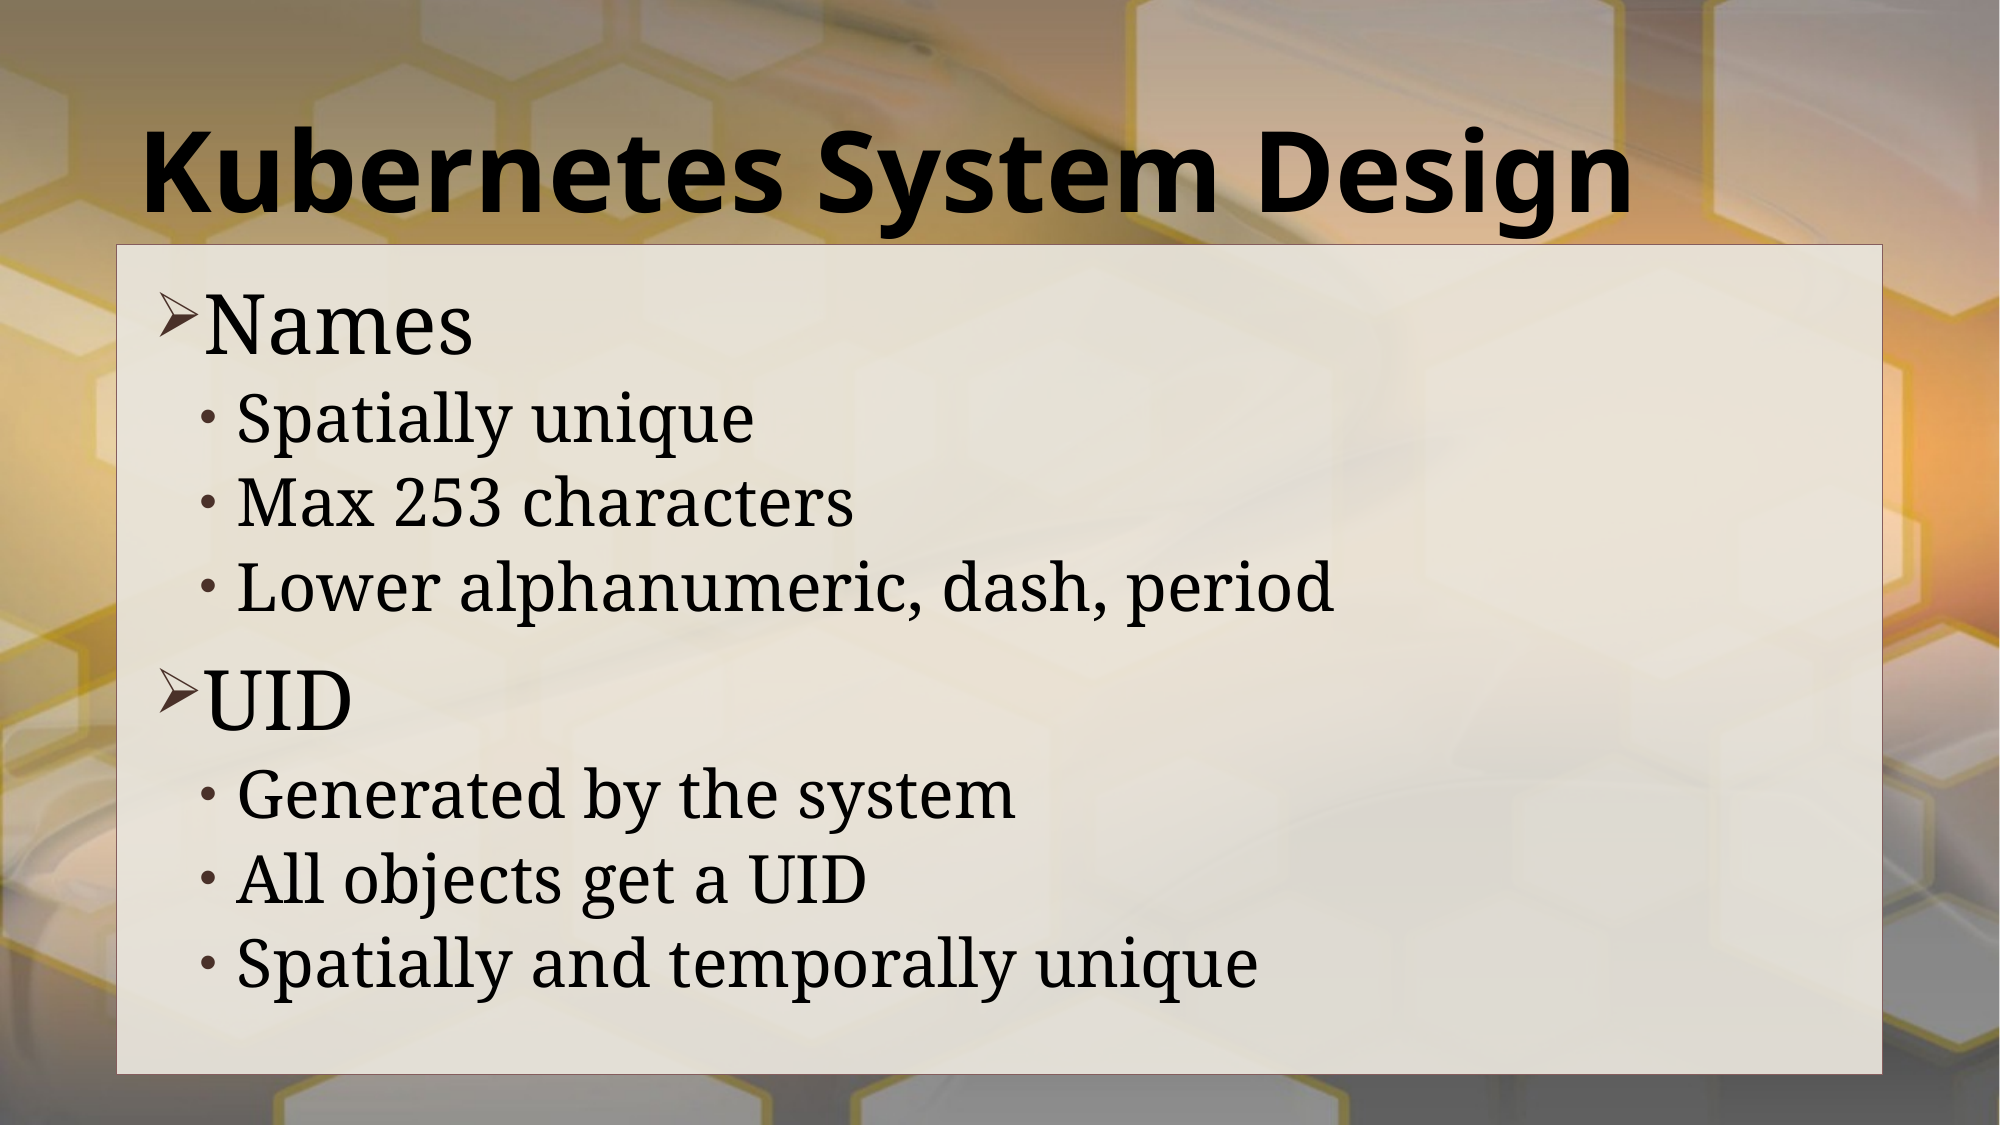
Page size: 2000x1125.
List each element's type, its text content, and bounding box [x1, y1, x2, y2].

picture [0, 0, 2000, 1125]
title Kubernetes System Design [122, 57, 1883, 244]
list Names Spatially unique Max 253 characters Lower alphanumeric, dash, period UID Generated by the system All objects get a UID Spatially and temporally unique [116, 244, 1883, 1075]
